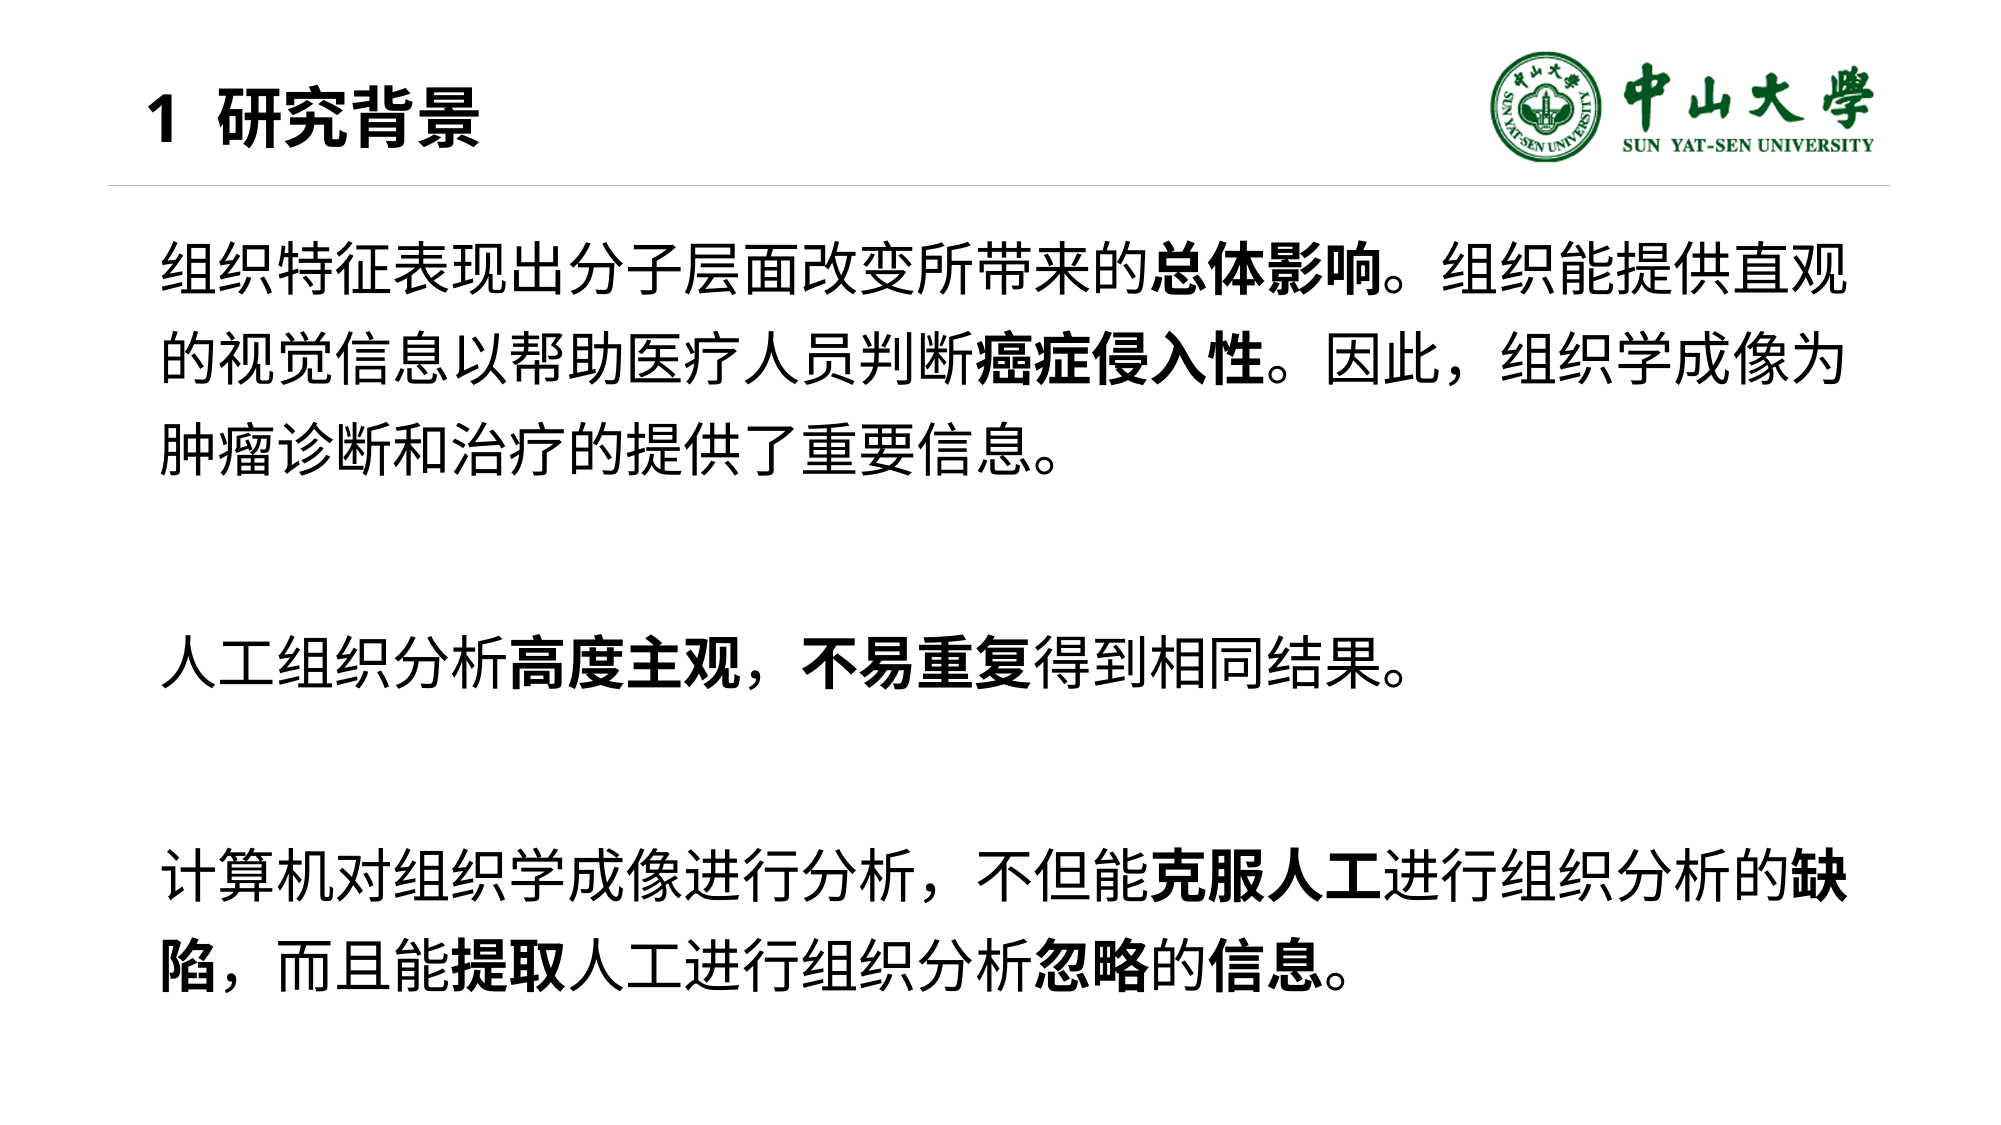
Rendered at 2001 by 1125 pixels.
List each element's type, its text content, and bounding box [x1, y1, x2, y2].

list 组织特征表现出分子层面改变所带来的总体影响。组织能提供直观的视觉信息以帮助医疗人员判断癌症侵入性。因此，组织学成像为肿瘤诊断和治疗的提供了重要信息。 人工组织分析高度主观，不易重复得到相同结果。 计算机对组织学成像进行分析，不但能克服人工进行组织分析的缺陷，而且能提取人工进行组织分析忽略的信息。 [144, 203, 1890, 1027]
list 1 研究背景 [144, 68, 1608, 165]
picture [1468, 32, 1890, 184]
